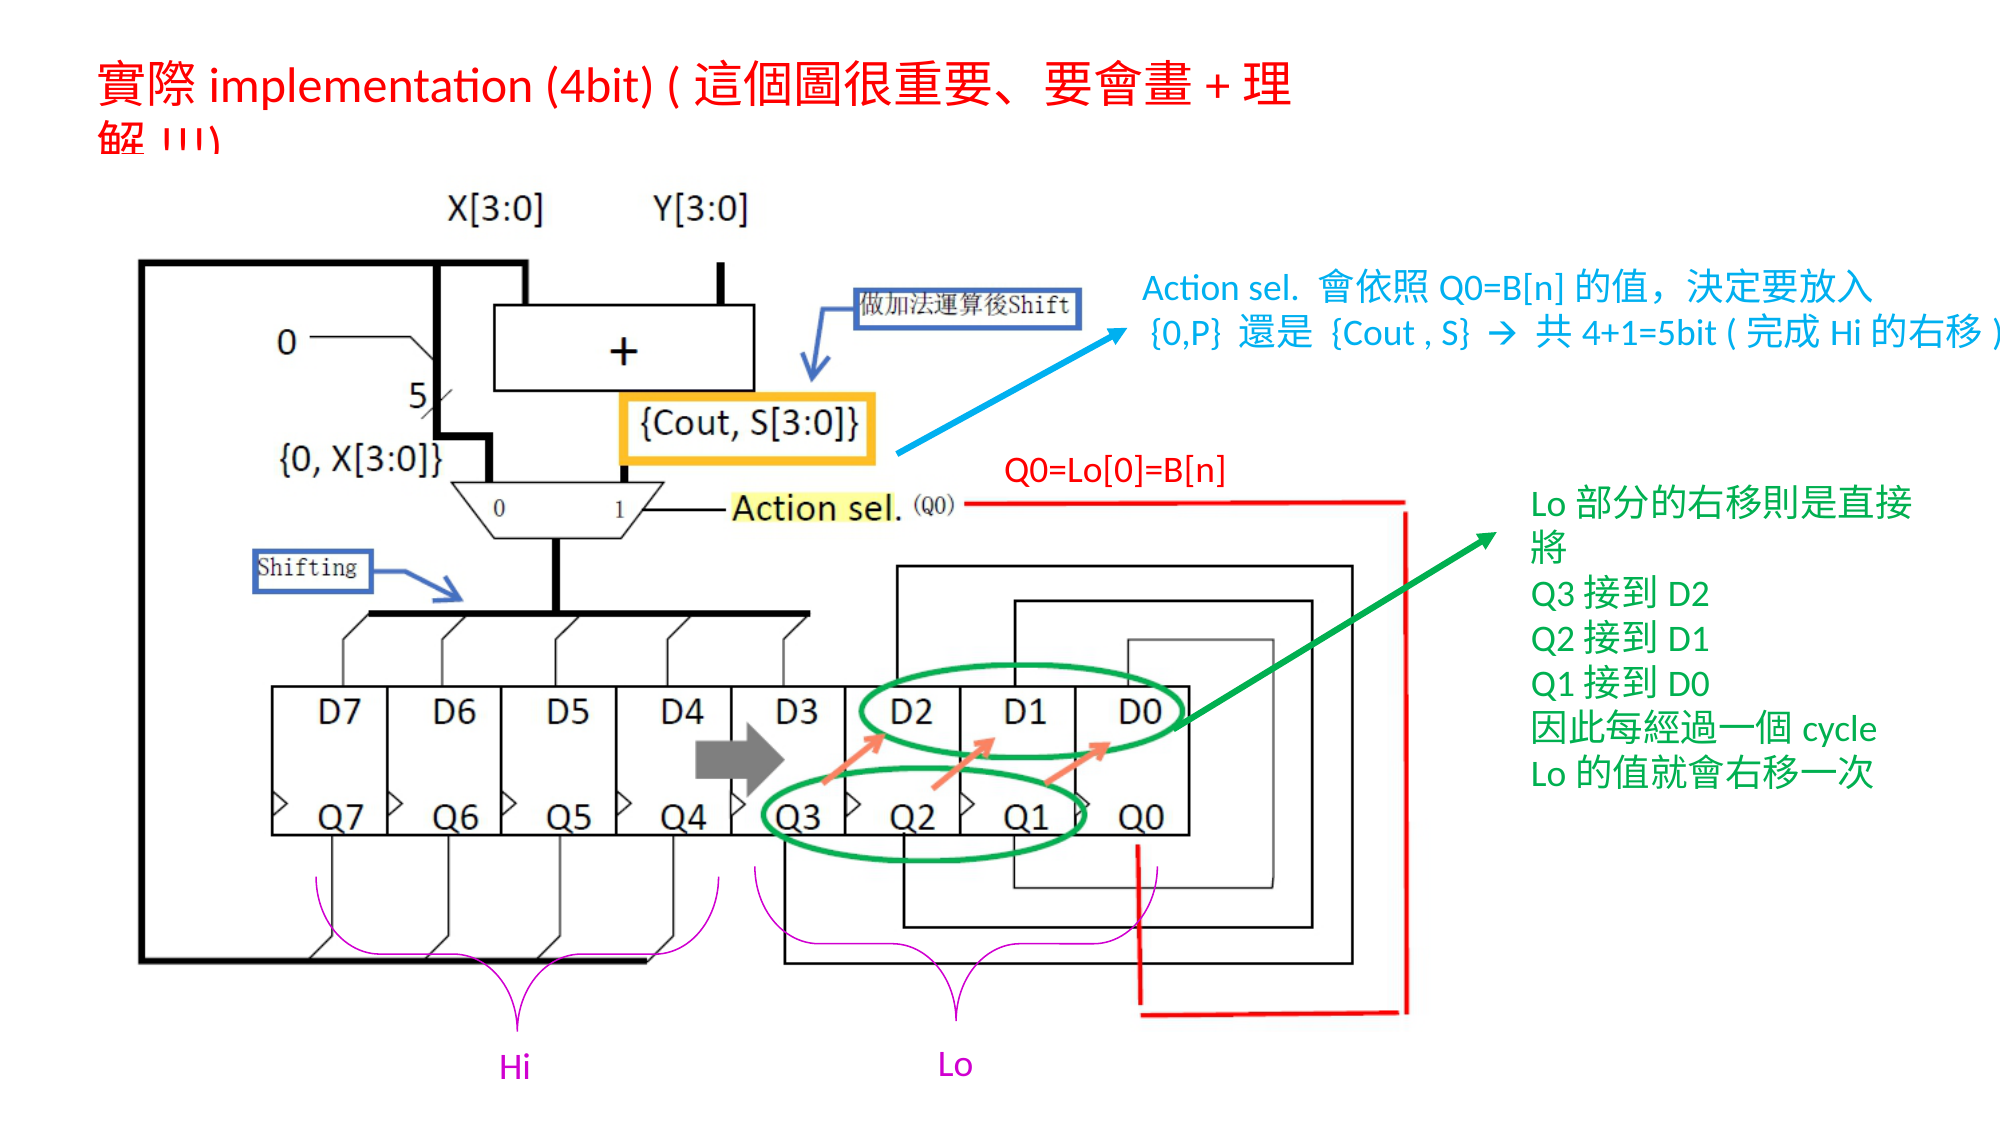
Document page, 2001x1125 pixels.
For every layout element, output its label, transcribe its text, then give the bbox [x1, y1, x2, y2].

text_box 實際implementation (4bit) (這個圖很重要、要會畫+理解!!!) [81, 44, 1386, 153]
text_box Lo部分的右移則是直接將 Q3接到D2 Q2接到D1 Q1接到D0 因此每經過一個cycle Lo的值就會右移一次 [1515, 471, 1961, 802]
text_box Action sel. 會依照Q0=B[n]的值，決定要放入 {0,P} 還是 {Cout , S} 🡪 共4+1=5bit (完成Hi的右移) [1467, 255, 2000, 406]
picture [1444, 279, 1458, 297]
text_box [896, 327, 1128, 455]
picture [81, 153, 1461, 1032]
text_box Hi [484, 1040, 547, 1095]
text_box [1172, 531, 1498, 730]
text_box Lo [922, 1040, 990, 1092]
